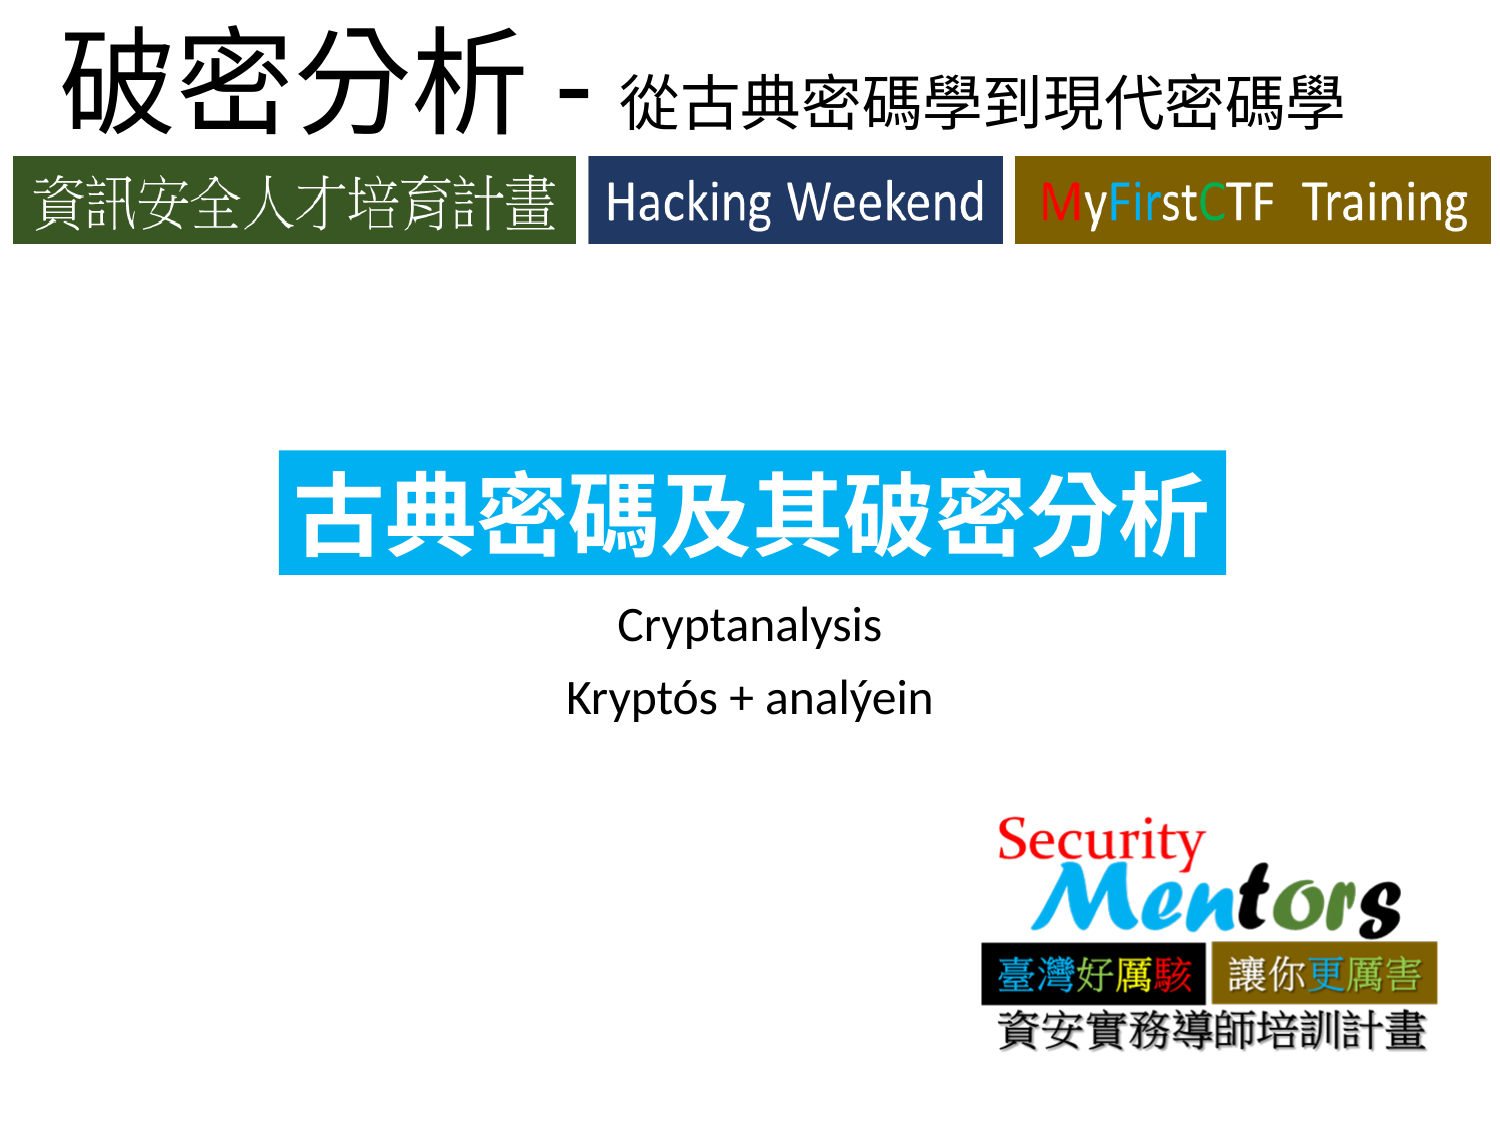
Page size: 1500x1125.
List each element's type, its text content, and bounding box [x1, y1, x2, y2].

subtitle Cryptanalysis Kryptós + analýein [187, 590, 1313, 734]
text_box 古典密碼及其破密分析 [278, 450, 1227, 575]
title 破密分析-從古典密碼學到現代密碼學 [28, 0, 1377, 144]
picture [960, 784, 1464, 1084]
picture [0, 144, 1500, 275]
